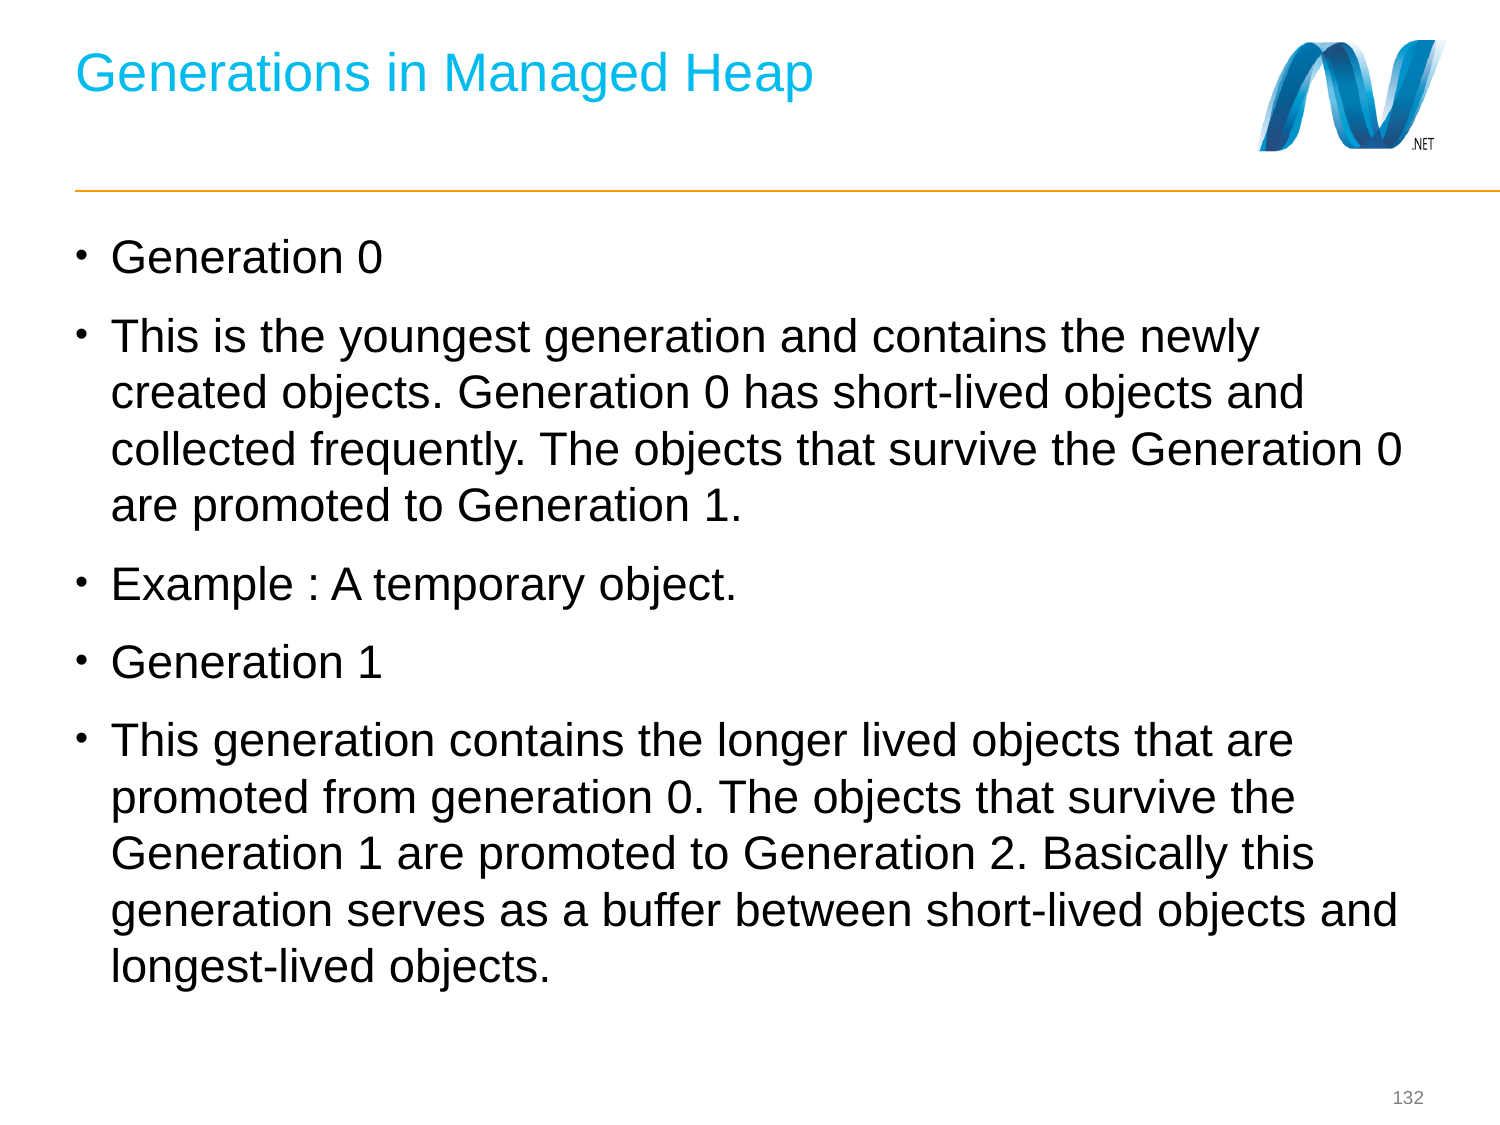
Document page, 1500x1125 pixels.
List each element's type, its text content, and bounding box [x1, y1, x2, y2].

picture [1253, 26, 1450, 177]
title Generations in Managed Heap [75, 27, 1422, 157]
list Generation 0 This is the youngest generation and contains the newly created objects. Generation 0 has short-lived objects and collected frequently. The objects that survive the Generation 0 are promoted to Generation 1. Example : A temporary object. Generation 1 This generation contains the longer lived objects that are promoted from generation 0. The objects that survive the Generation 1 are promoted to Generation 2. Basically this generation serves as a buffer between short-lived objects and longest-lived objects. [75, 226, 1425, 1000]
